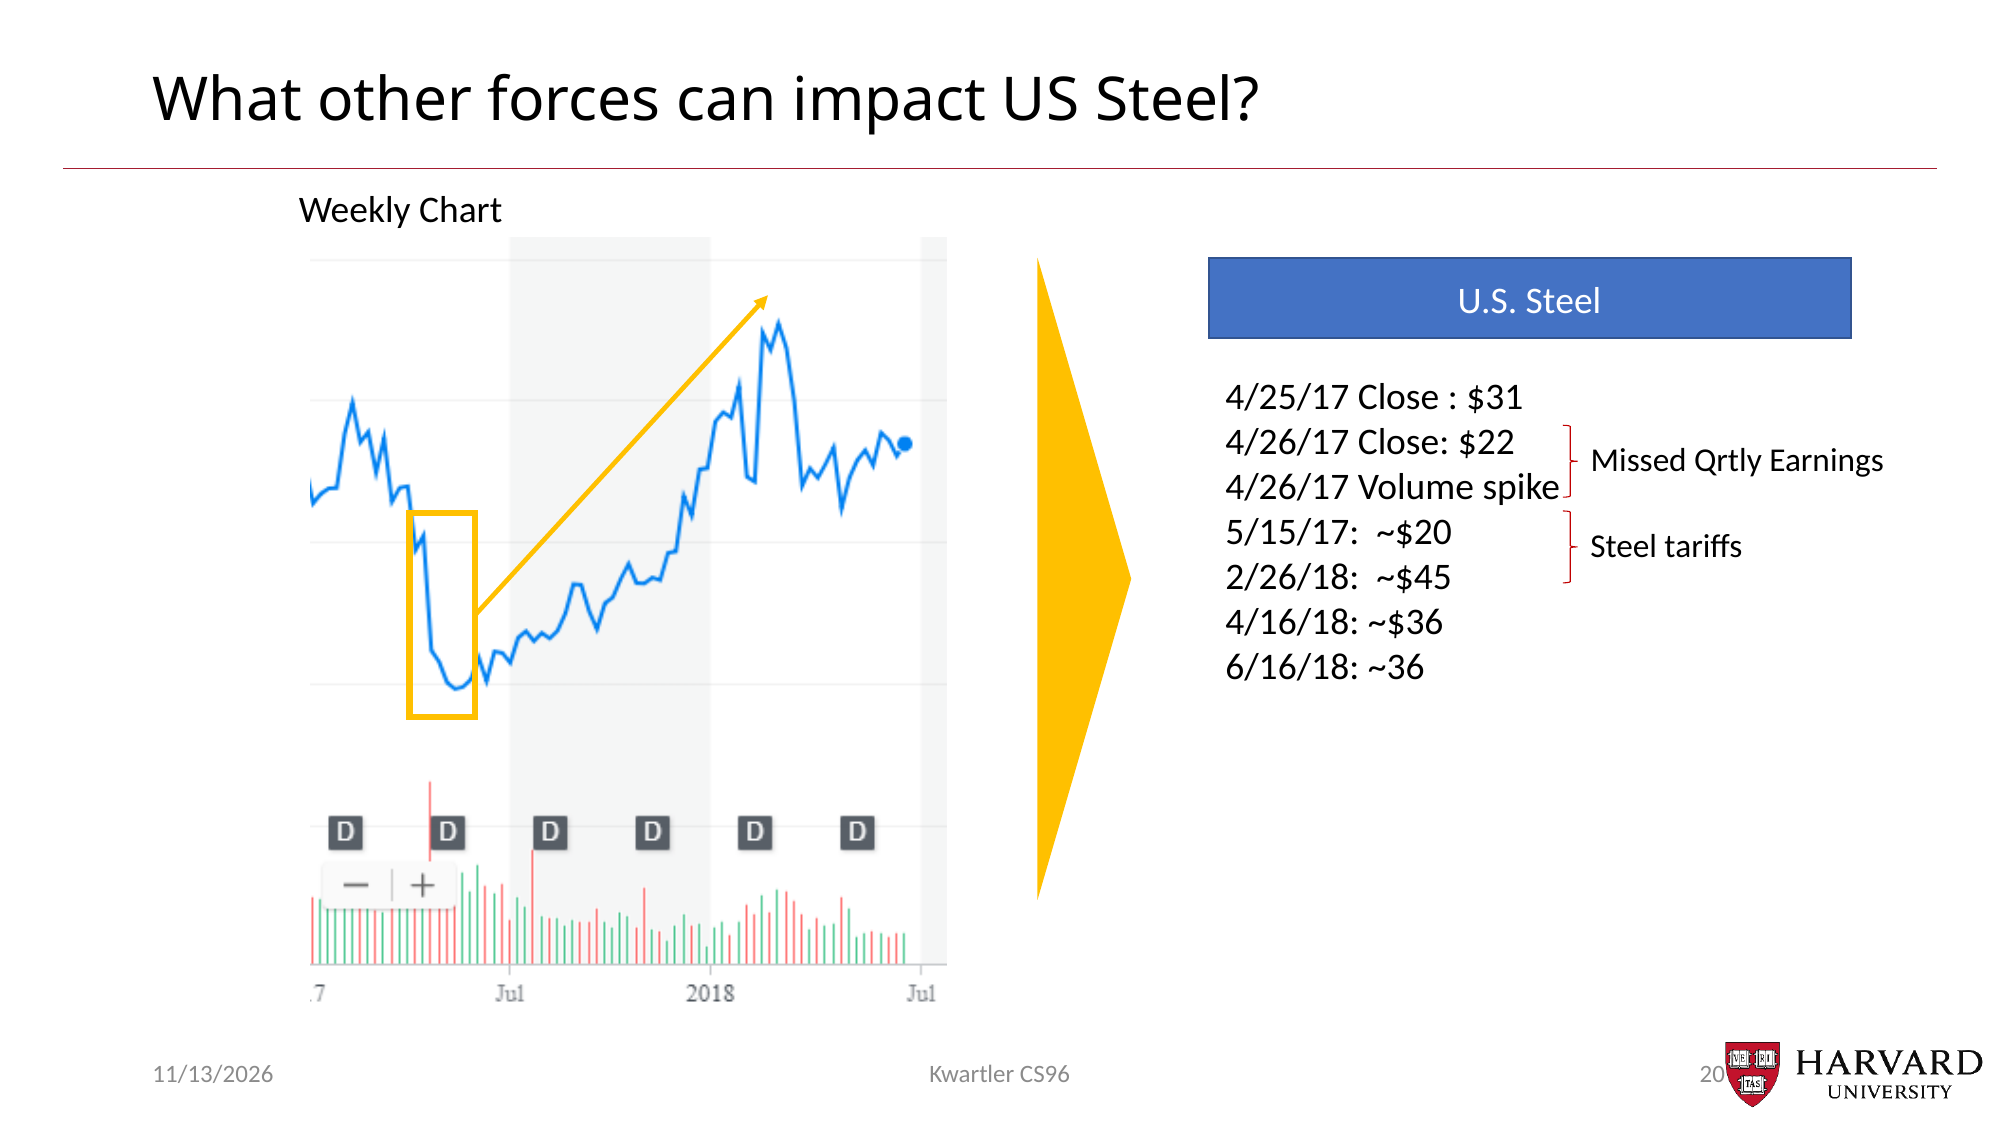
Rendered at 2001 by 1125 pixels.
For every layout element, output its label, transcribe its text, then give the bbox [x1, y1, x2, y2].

text_box 4/25/17 Close : $31 4/26/17 Close: $22 4/26/17 Volume spike 5/15/17: ~$20 2/26/18: ~$45 4/16/18: ~$36 6/16/18: ~36 [1210, 364, 1576, 740]
text_box [1562, 510, 1578, 584]
text_box 20 [1412, 1042, 1741, 1103]
title What other forces can impact US Steel? [137, 59, 1863, 142]
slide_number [137, 1042, 588, 1103]
footer Kwartler CS96 [662, 1042, 1338, 1103]
picture [1703, 1024, 2001, 1125]
text_box Weekly Chart [284, 178, 518, 238]
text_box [474, 295, 768, 616]
text_box Steel tariffs [1575, 516, 1758, 572]
text_box [1036, 257, 1133, 901]
picture [310, 237, 947, 1019]
text_box [1562, 424, 1578, 498]
text_box Missed Qrtly Earnings [1575, 431, 1900, 486]
text_box U.S. Steel [1208, 257, 1852, 339]
